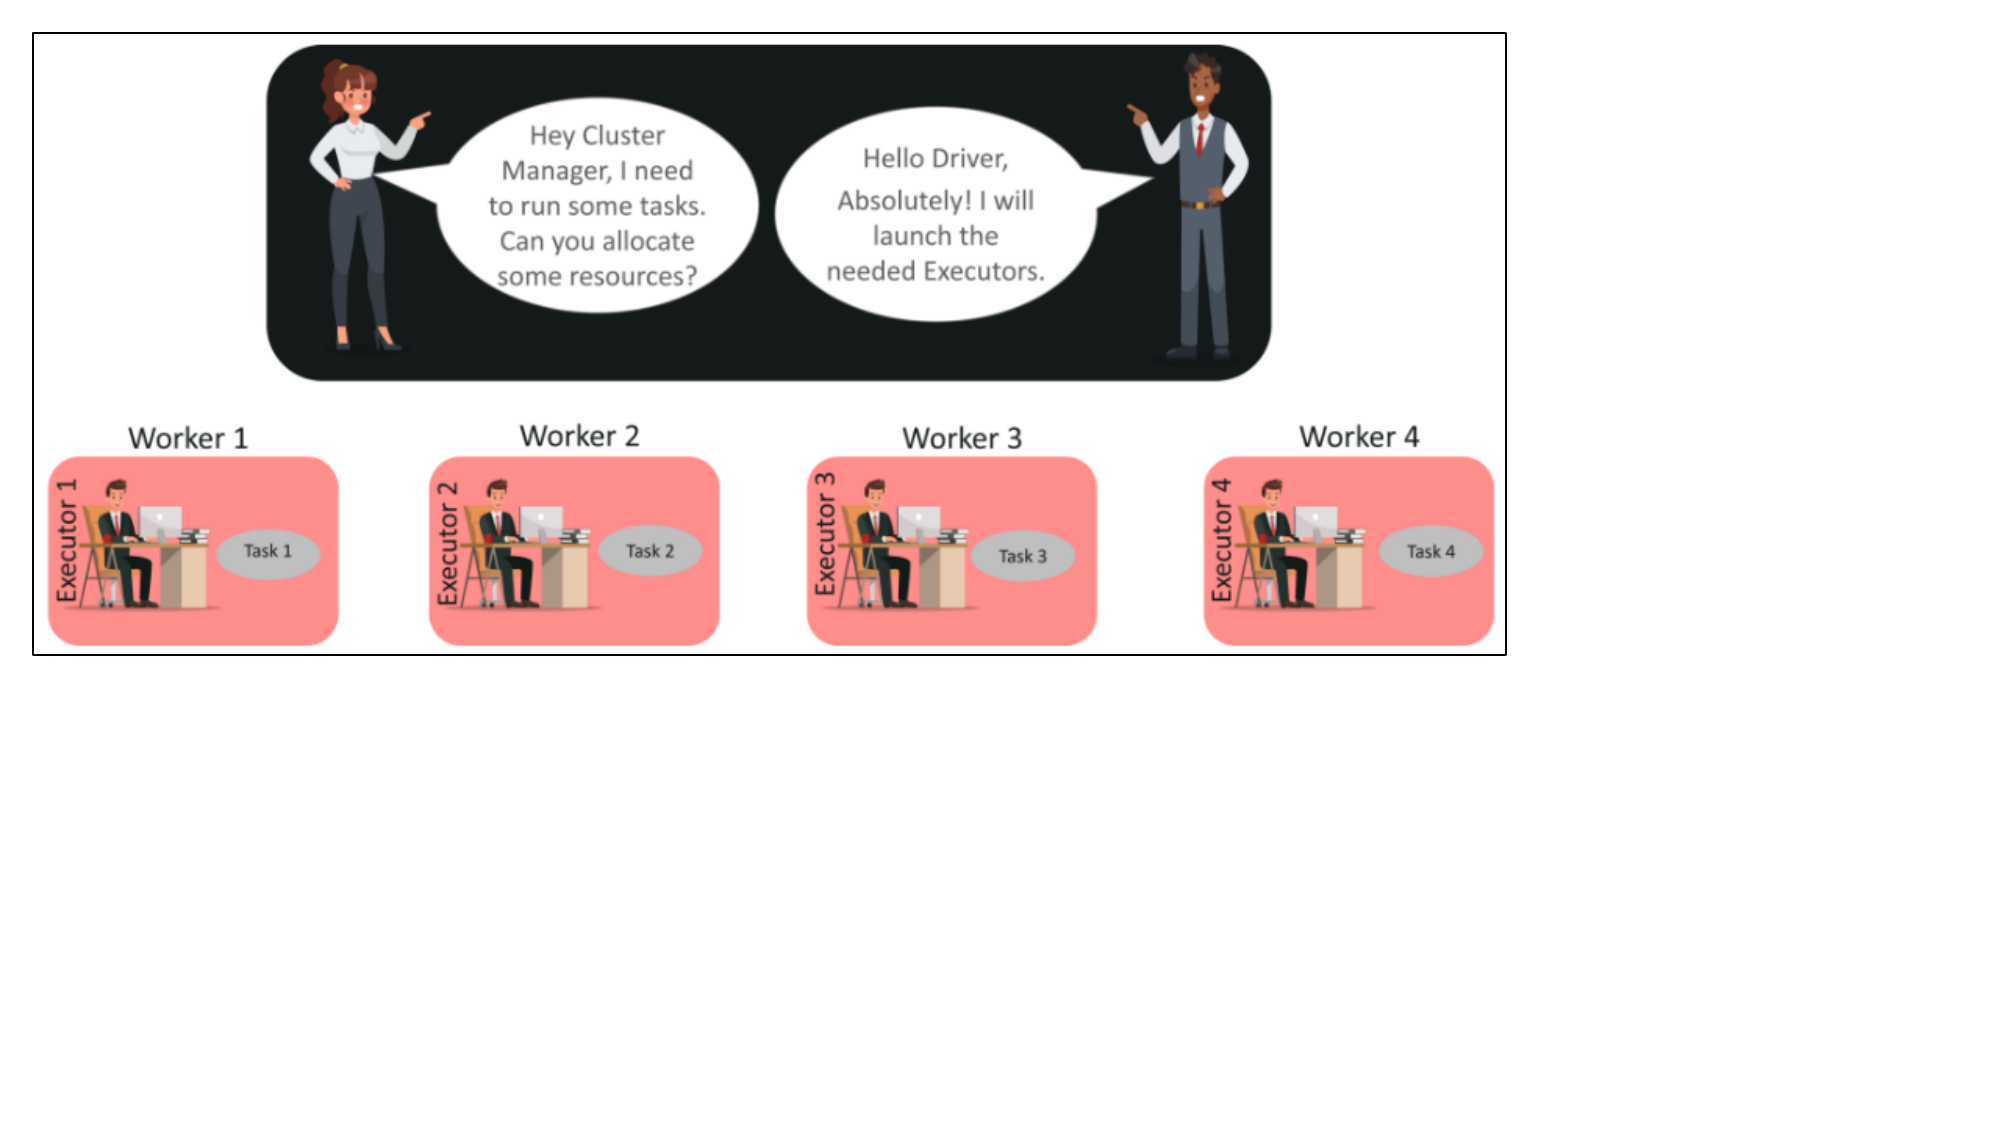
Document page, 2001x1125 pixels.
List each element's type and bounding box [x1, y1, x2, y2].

picture [34, 34, 1505, 654]
